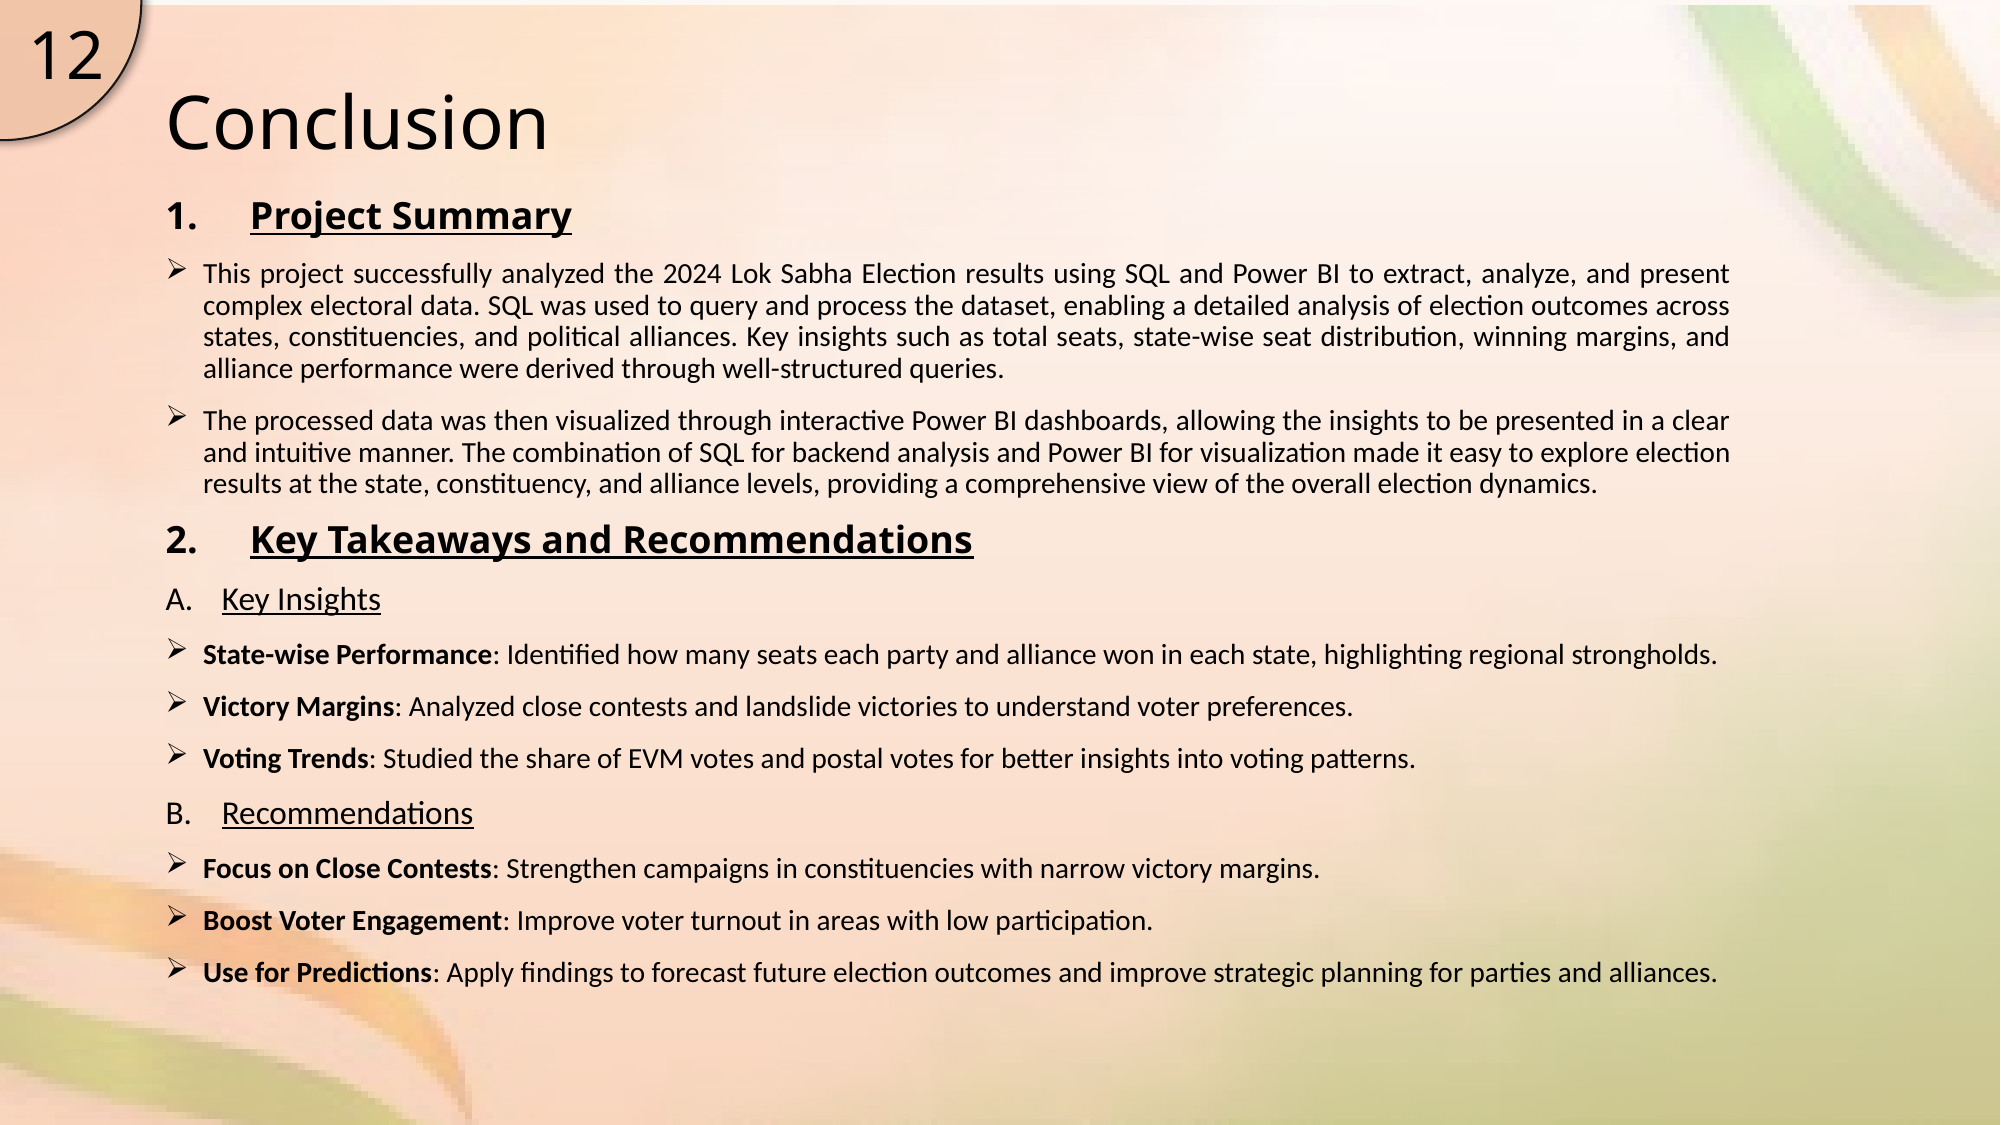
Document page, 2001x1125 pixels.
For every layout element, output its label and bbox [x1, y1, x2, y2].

text_box [0, 0, 143, 5]
list [0, 5, 2000, 1125]
